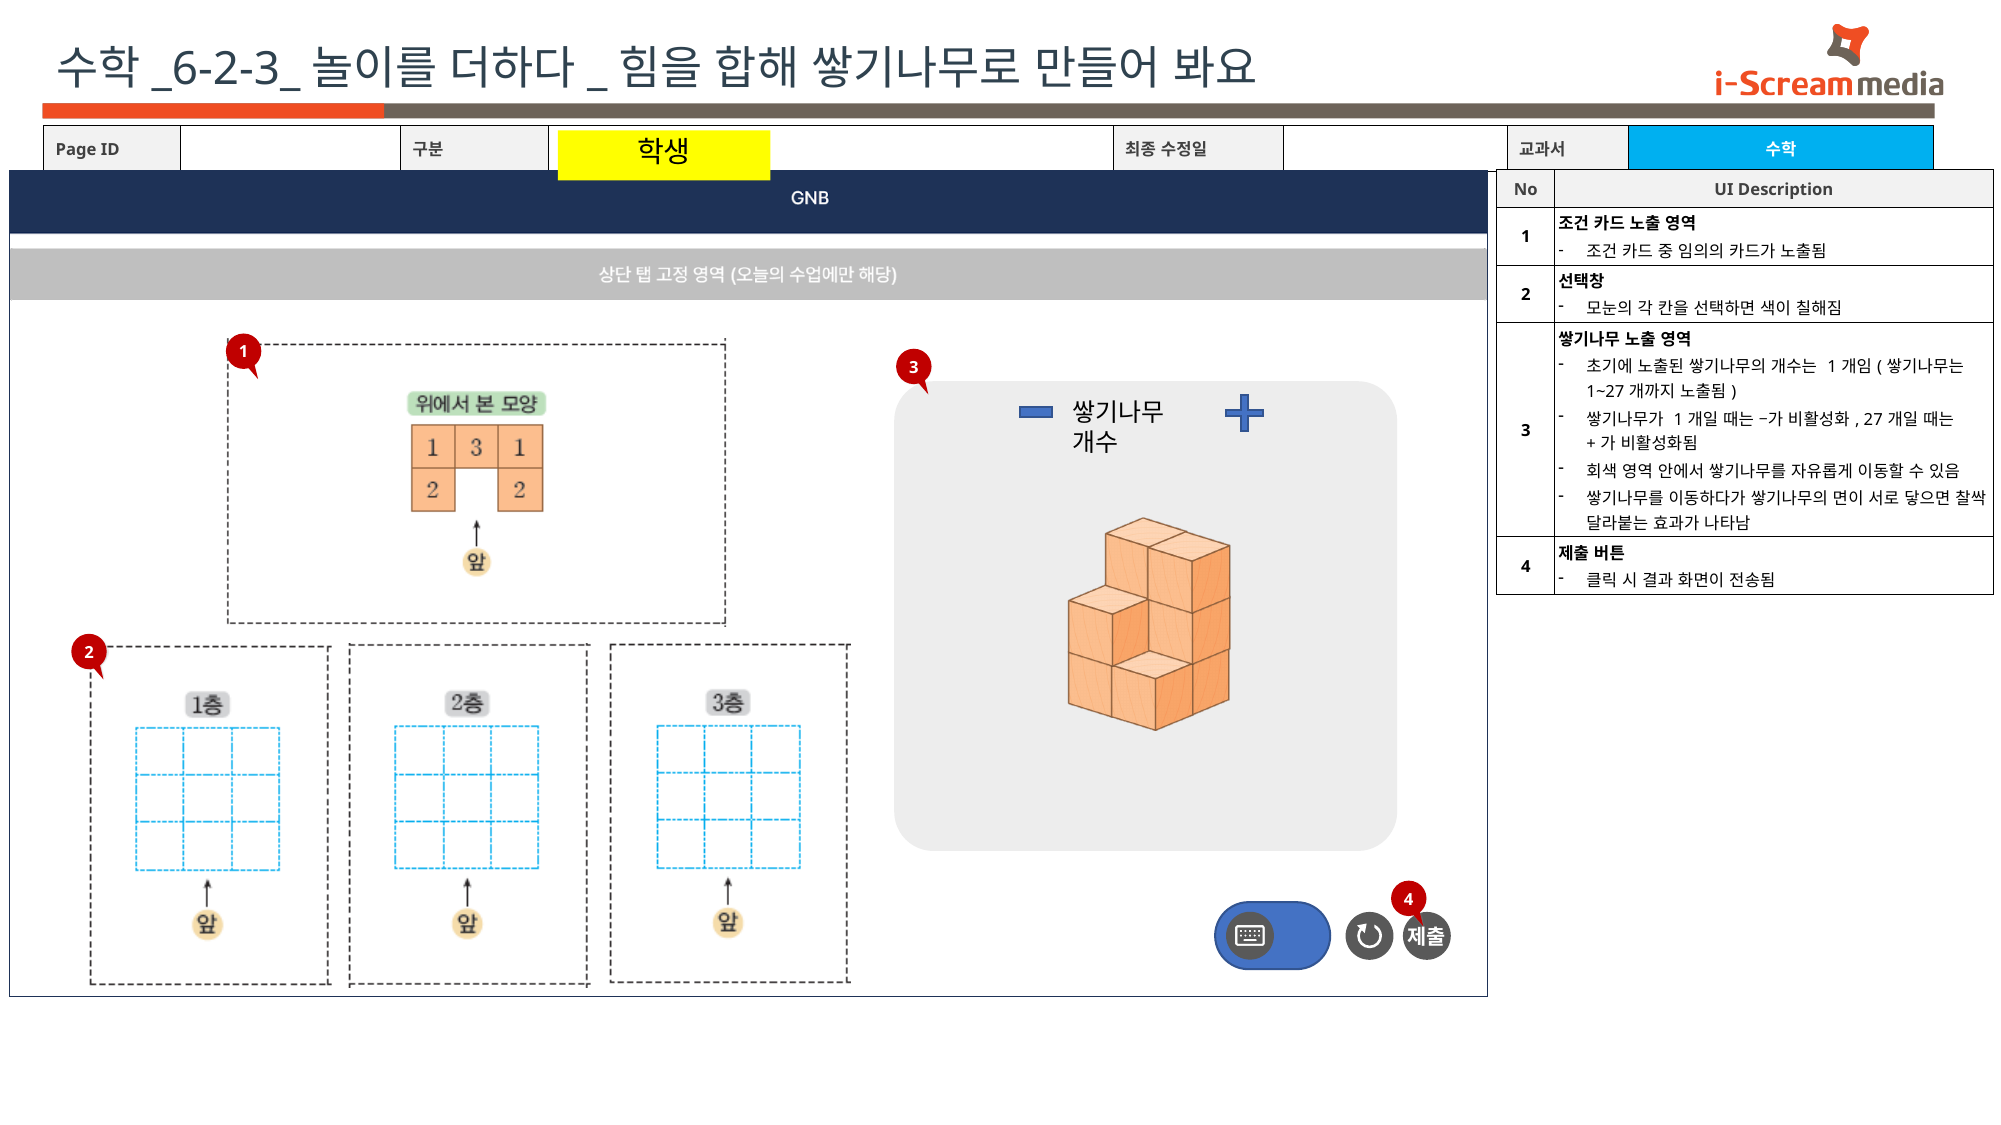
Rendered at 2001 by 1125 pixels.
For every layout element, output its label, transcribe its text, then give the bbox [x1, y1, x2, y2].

text_box [1214, 901, 1332, 971]
text_box 2 [70, 632, 106, 670]
text_box 학생 [557, 130, 771, 181]
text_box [1345, 911, 1394, 960]
table_cell 제출 버튼 클릭 시 결과 화면이 전송됨 [1555, 537, 1993, 594]
table_header No [1497, 170, 1554, 207]
table_cell 조건 카드 노출 영역 조건 카드 중 임의의 카드가 노출됨 [1555, 208, 1993, 265]
table_cell 4 [1497, 537, 1554, 594]
table_cell 3 [1497, 323, 1554, 536]
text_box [1394, 911, 1460, 960]
table_cell 선택창 모눈의 각 칸을 선택하면 색이 칠해짐 [1555, 266, 1993, 322]
text_box 4 [1390, 879, 1428, 911]
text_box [894, 381, 1398, 851]
table_cell 쌓기나무 노출 영역 초기에 노출된 쌓기나무의 개수는 1개임(쌓기나무는 1~27개까지 노출됨) 쌓기나무가 1개일 때는 –가 비활성화, 27개일 때는 +가 비활성화됨 회색 영역 안에서 쌓기나무를 자유롭게 이동할 수 있음 쌓기나무를 이동하다가 쌓기나무의 면이 서로 닿으면 찰싹 달라붙는 효과가 나타남 [1555, 323, 1993, 536]
table_header UI Description [1555, 170, 1993, 207]
picture [1715, 23, 1944, 96]
text_box 3 [895, 347, 933, 381]
text_box 1 [230, 332, 257, 338]
table_cell 1 [1497, 208, 1554, 265]
table_cell 2 [1497, 266, 1554, 322]
title 수학_6-2-3_놀이를 더하다_힘을 합해 쌓기나무로 만들어 봐요 [41, 44, 1683, 95]
picture [10, 171, 1487, 996]
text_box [1226, 911, 1274, 960]
